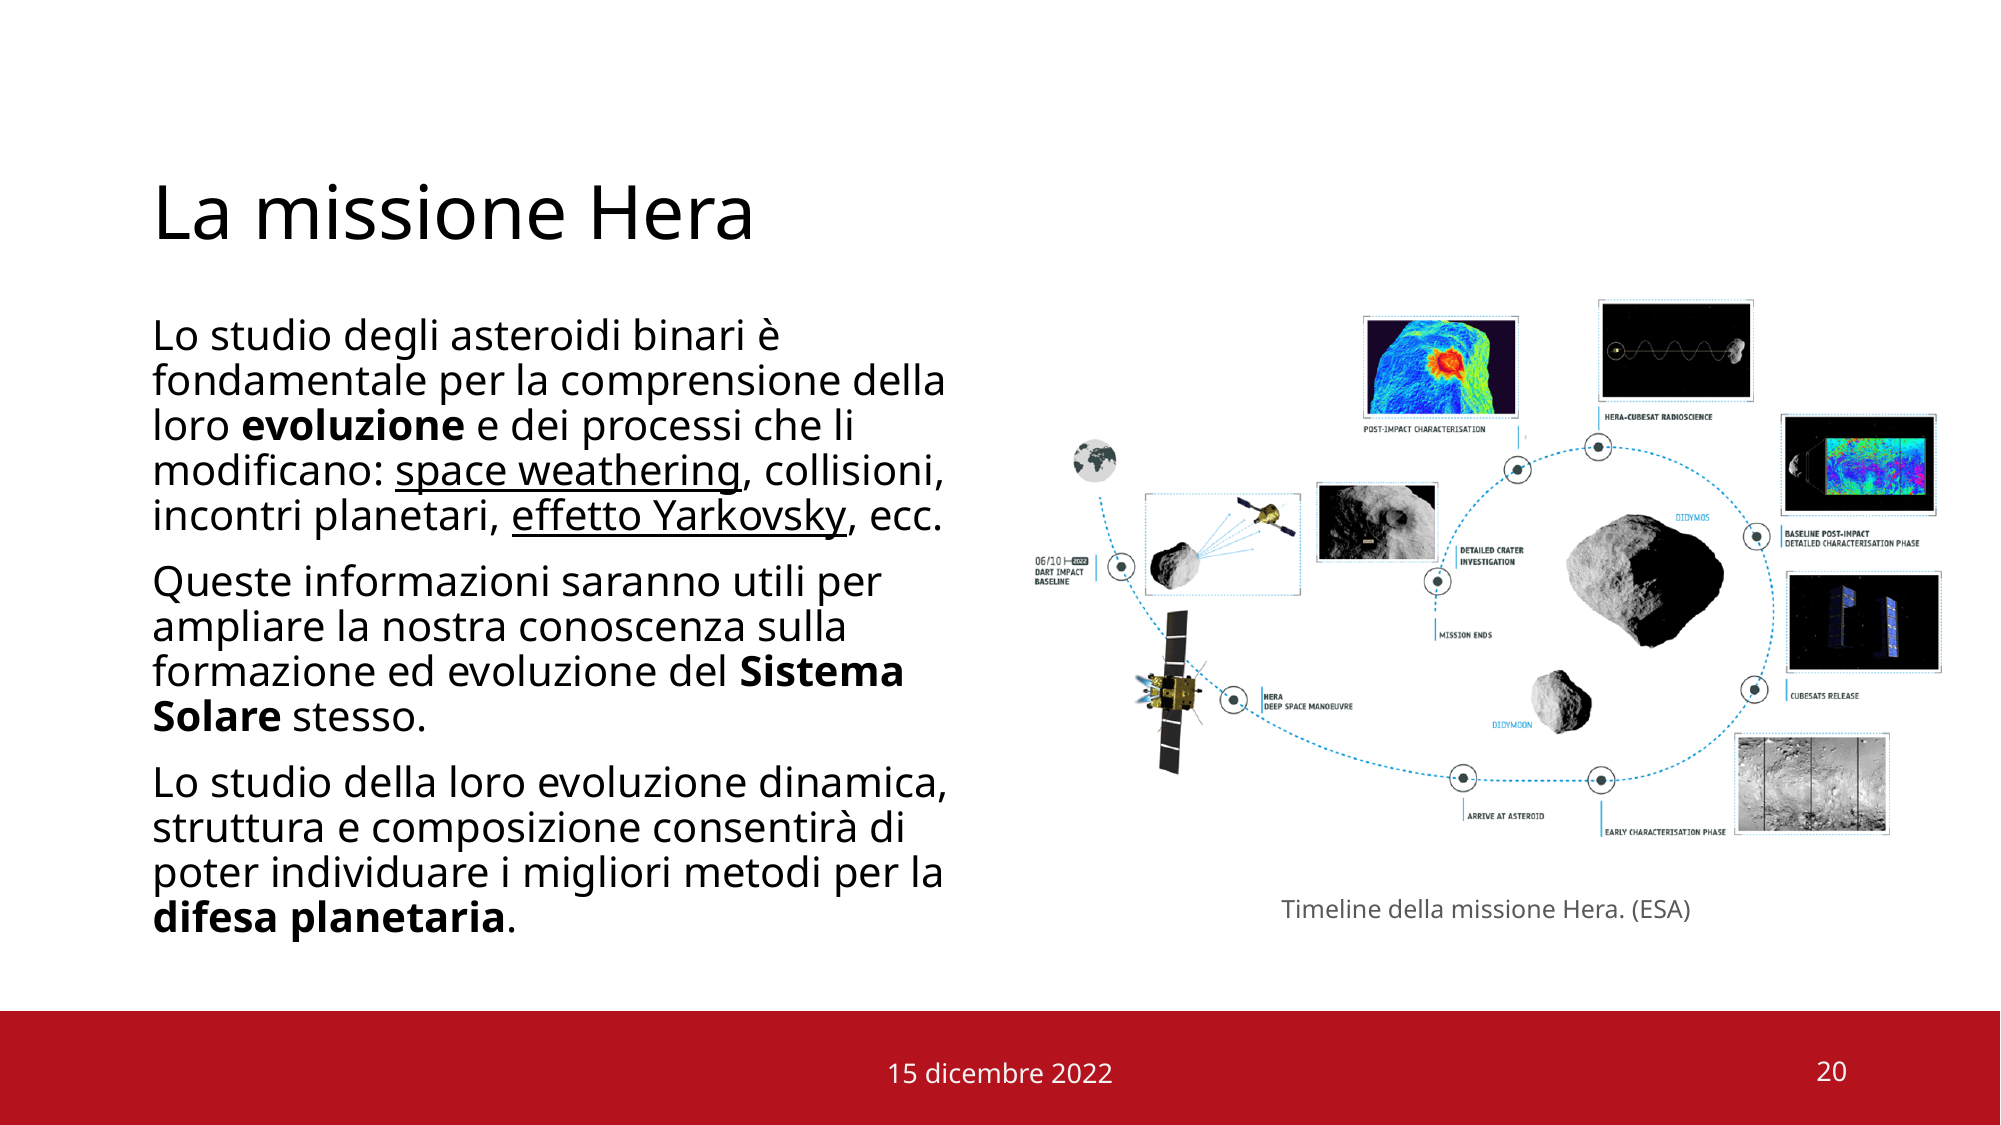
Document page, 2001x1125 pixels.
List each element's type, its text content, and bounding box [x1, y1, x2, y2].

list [1028, 293, 1944, 838]
slide_number 20 [1412, 1042, 1863, 1103]
footer 15 dicembre 2022 [662, 1042, 1338, 1103]
list Lo studio degli asteroidi binari è fondamentale per la comprensione della loro evoluzione e dei processi che li modificano: space weathering, collisioni, incontri planetari, effetto Yarkovsky, ecc. Queste informazioni saranno utili per ampliare la nostra conoscenza sulla formazione ed evoluzione del Sistema Solare stesso. Lo studio della loro evoluzione dinamica, struttura e composizione consentirà di poter individuare i migliori metodi per la difesa planetaria. [137, 293, 1032, 963]
title La missione Hera [137, 162, 812, 263]
text_box [0, 1011, 2000, 1125]
text_box Timeline della missione Hera. (ESA) [1155, 886, 1817, 932]
